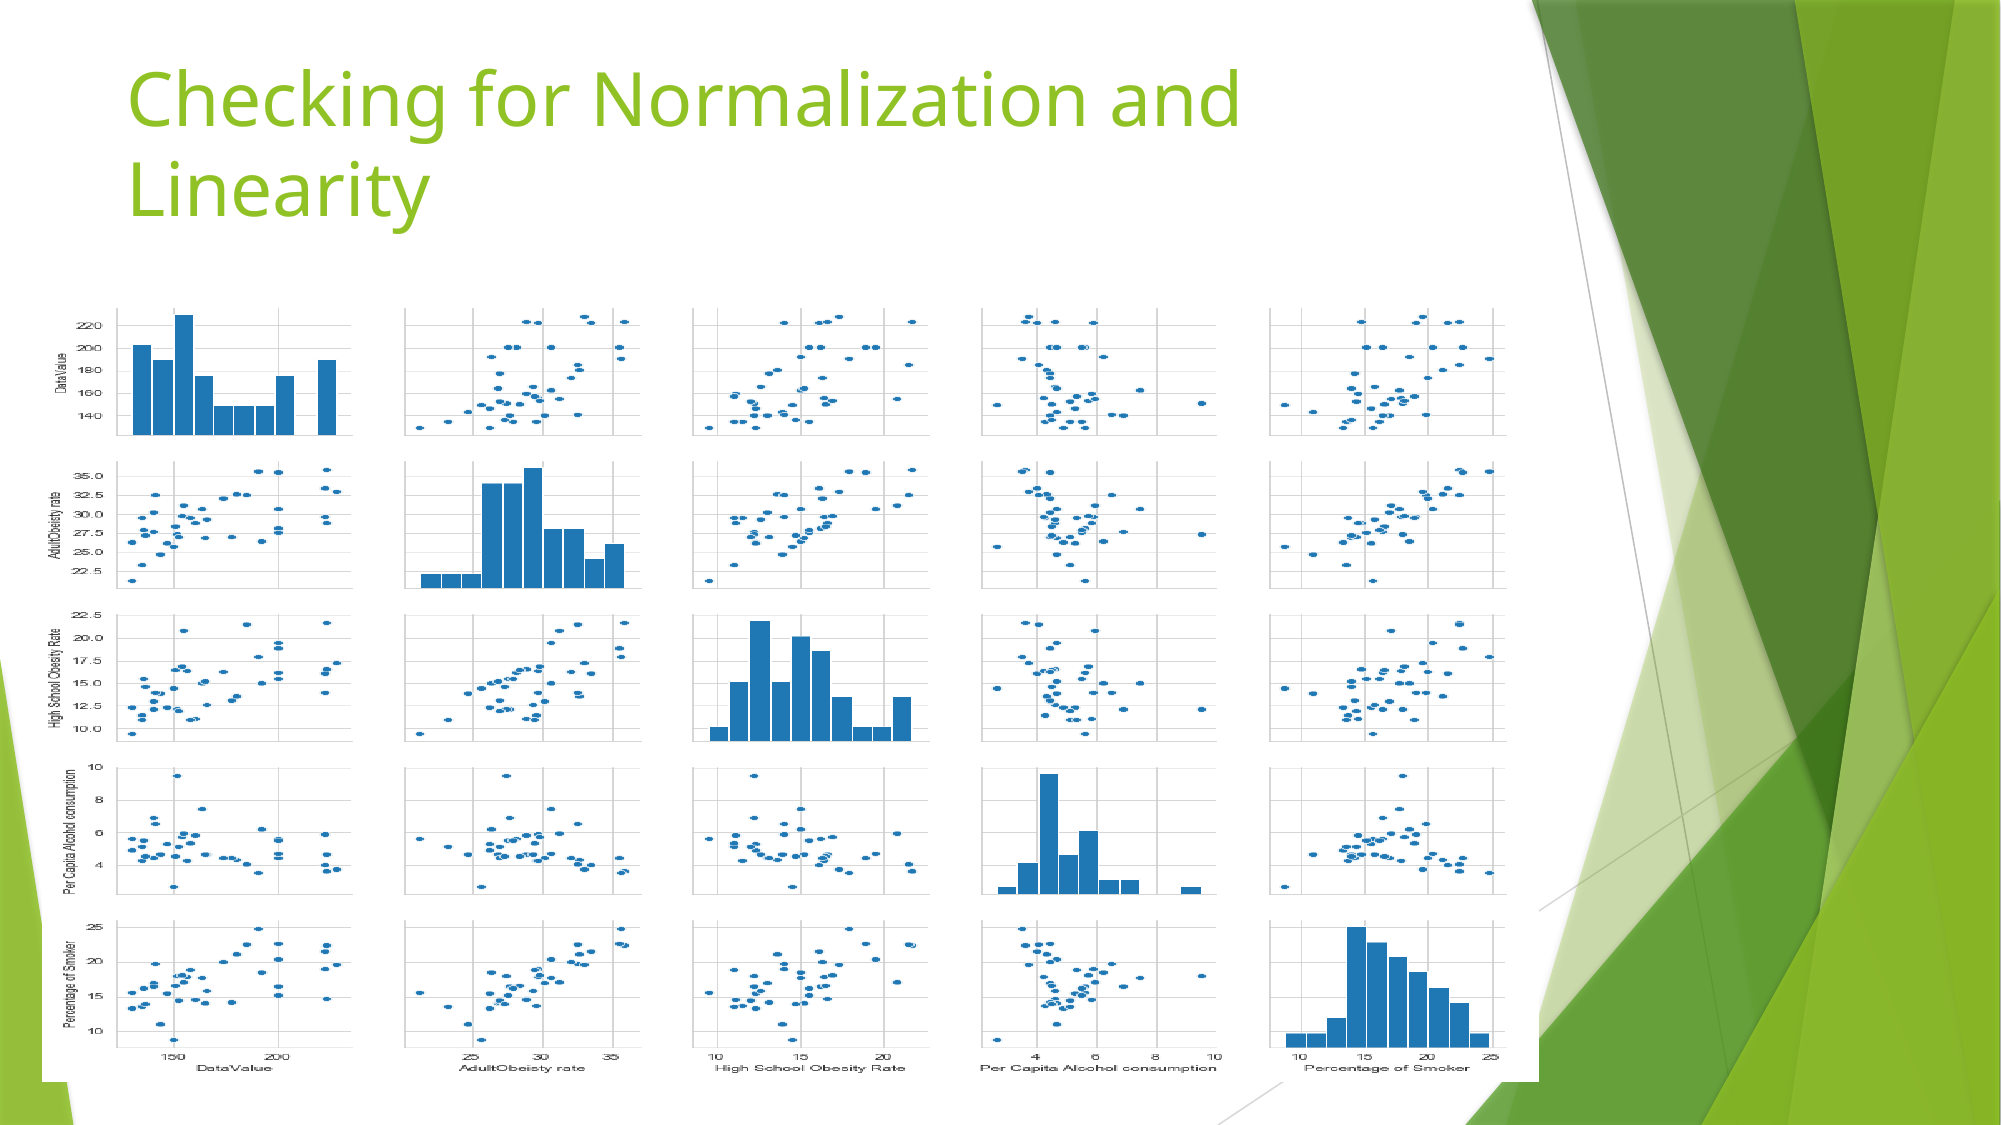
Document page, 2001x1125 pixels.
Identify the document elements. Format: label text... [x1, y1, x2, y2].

title Checking for Normalization and Linearity [111, 43, 1522, 222]
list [41, 294, 1540, 1082]
